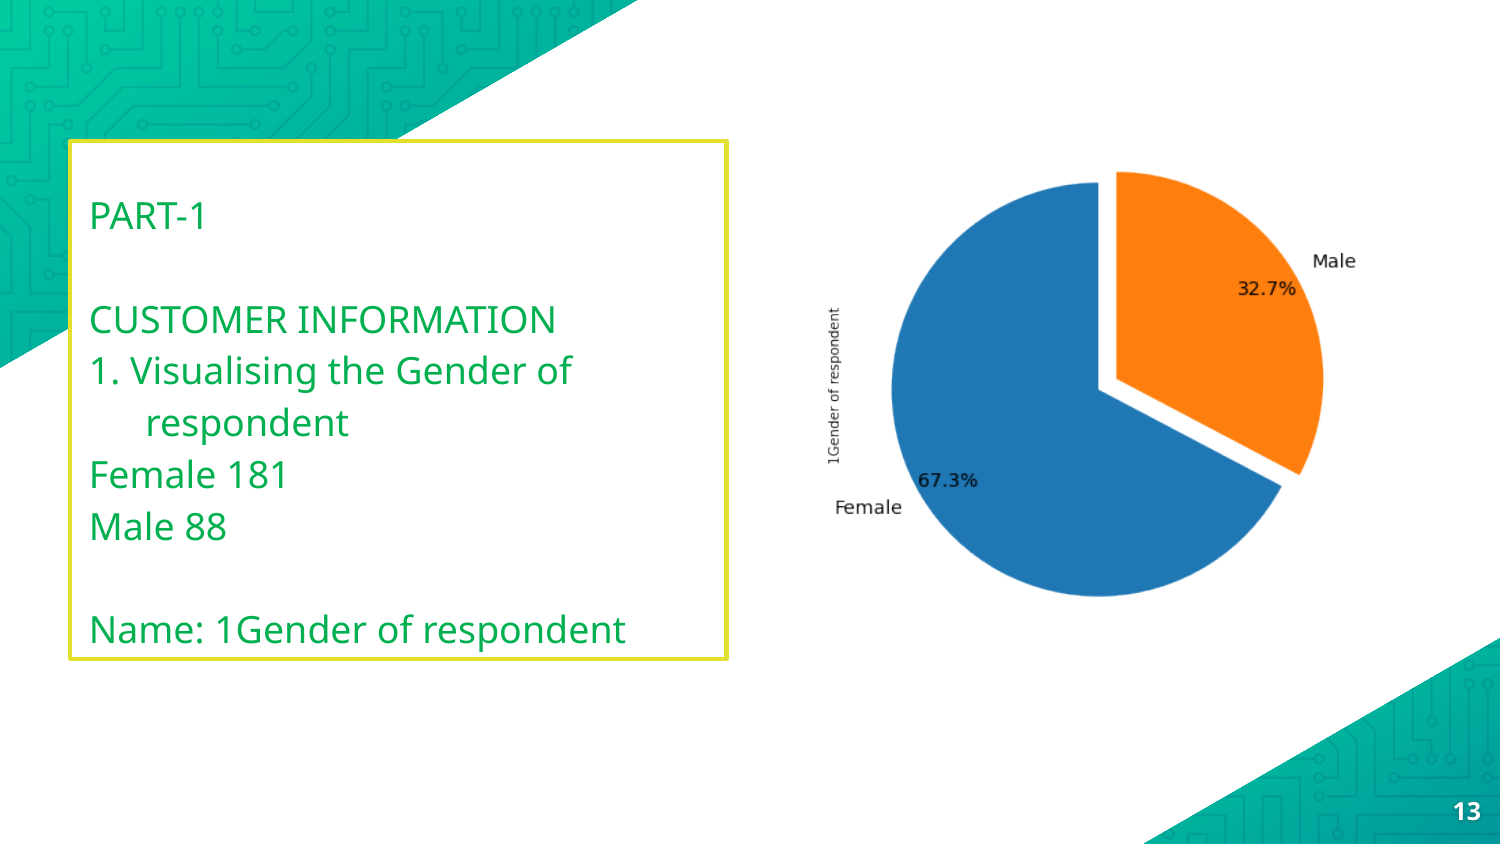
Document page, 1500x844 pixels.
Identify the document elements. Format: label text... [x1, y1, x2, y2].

slide_number 13 [1391, 779, 1482, 844]
list PART-1 CUSTOMER INFORMATION 1. Visualising the Gender of respondent Female 181 Male 88 Name: 1Gender of respondent [68, 139, 729, 661]
picture [820, 116, 1375, 653]
